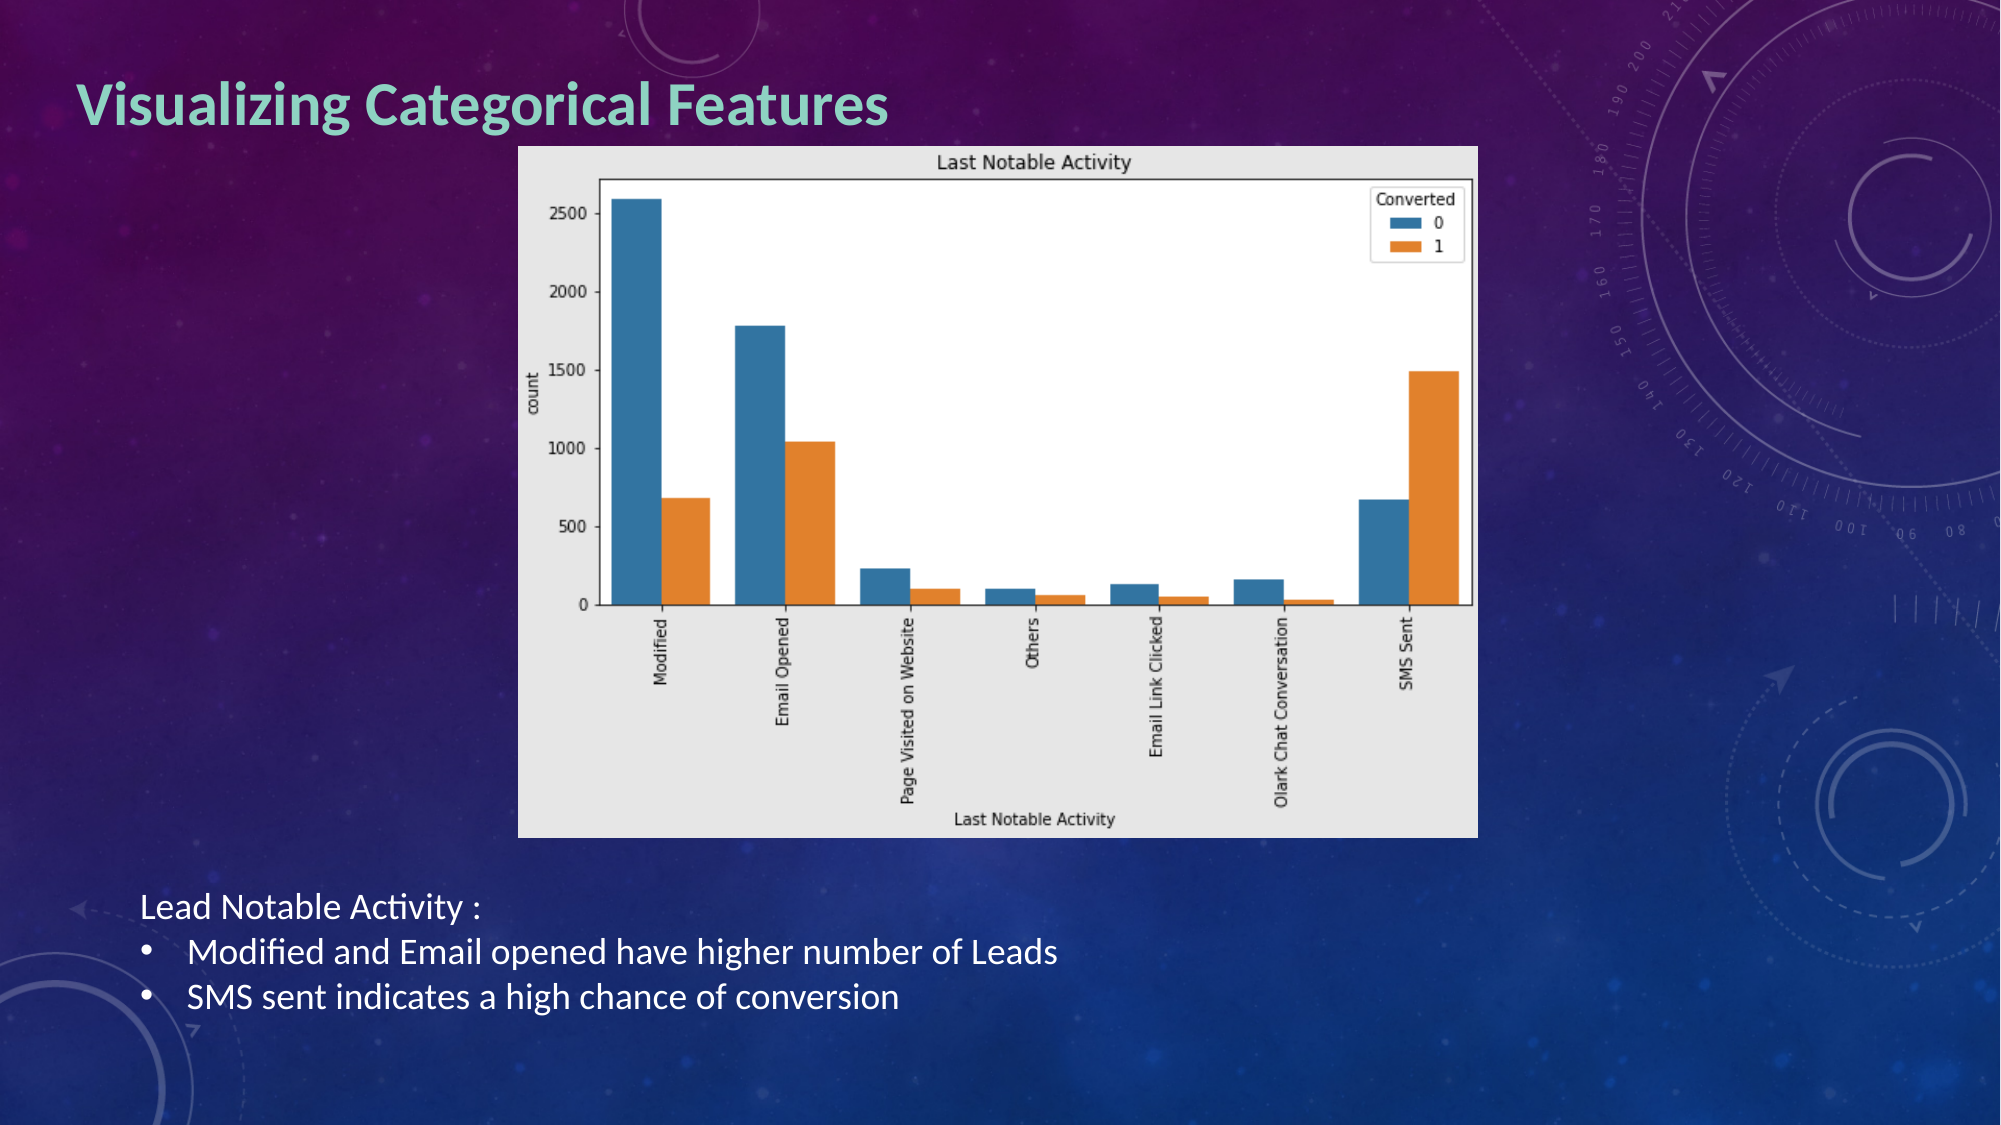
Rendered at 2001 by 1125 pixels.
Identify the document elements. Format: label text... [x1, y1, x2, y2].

picture [0, 0, 2001, 1125]
text_box Lead Notable Activity : Modified and Email opened have higher number of Leads SMS sent indicates a high chance of conversion [124, 874, 1183, 1025]
text_box Visualizing Categorical Features [61, 55, 1062, 146]
